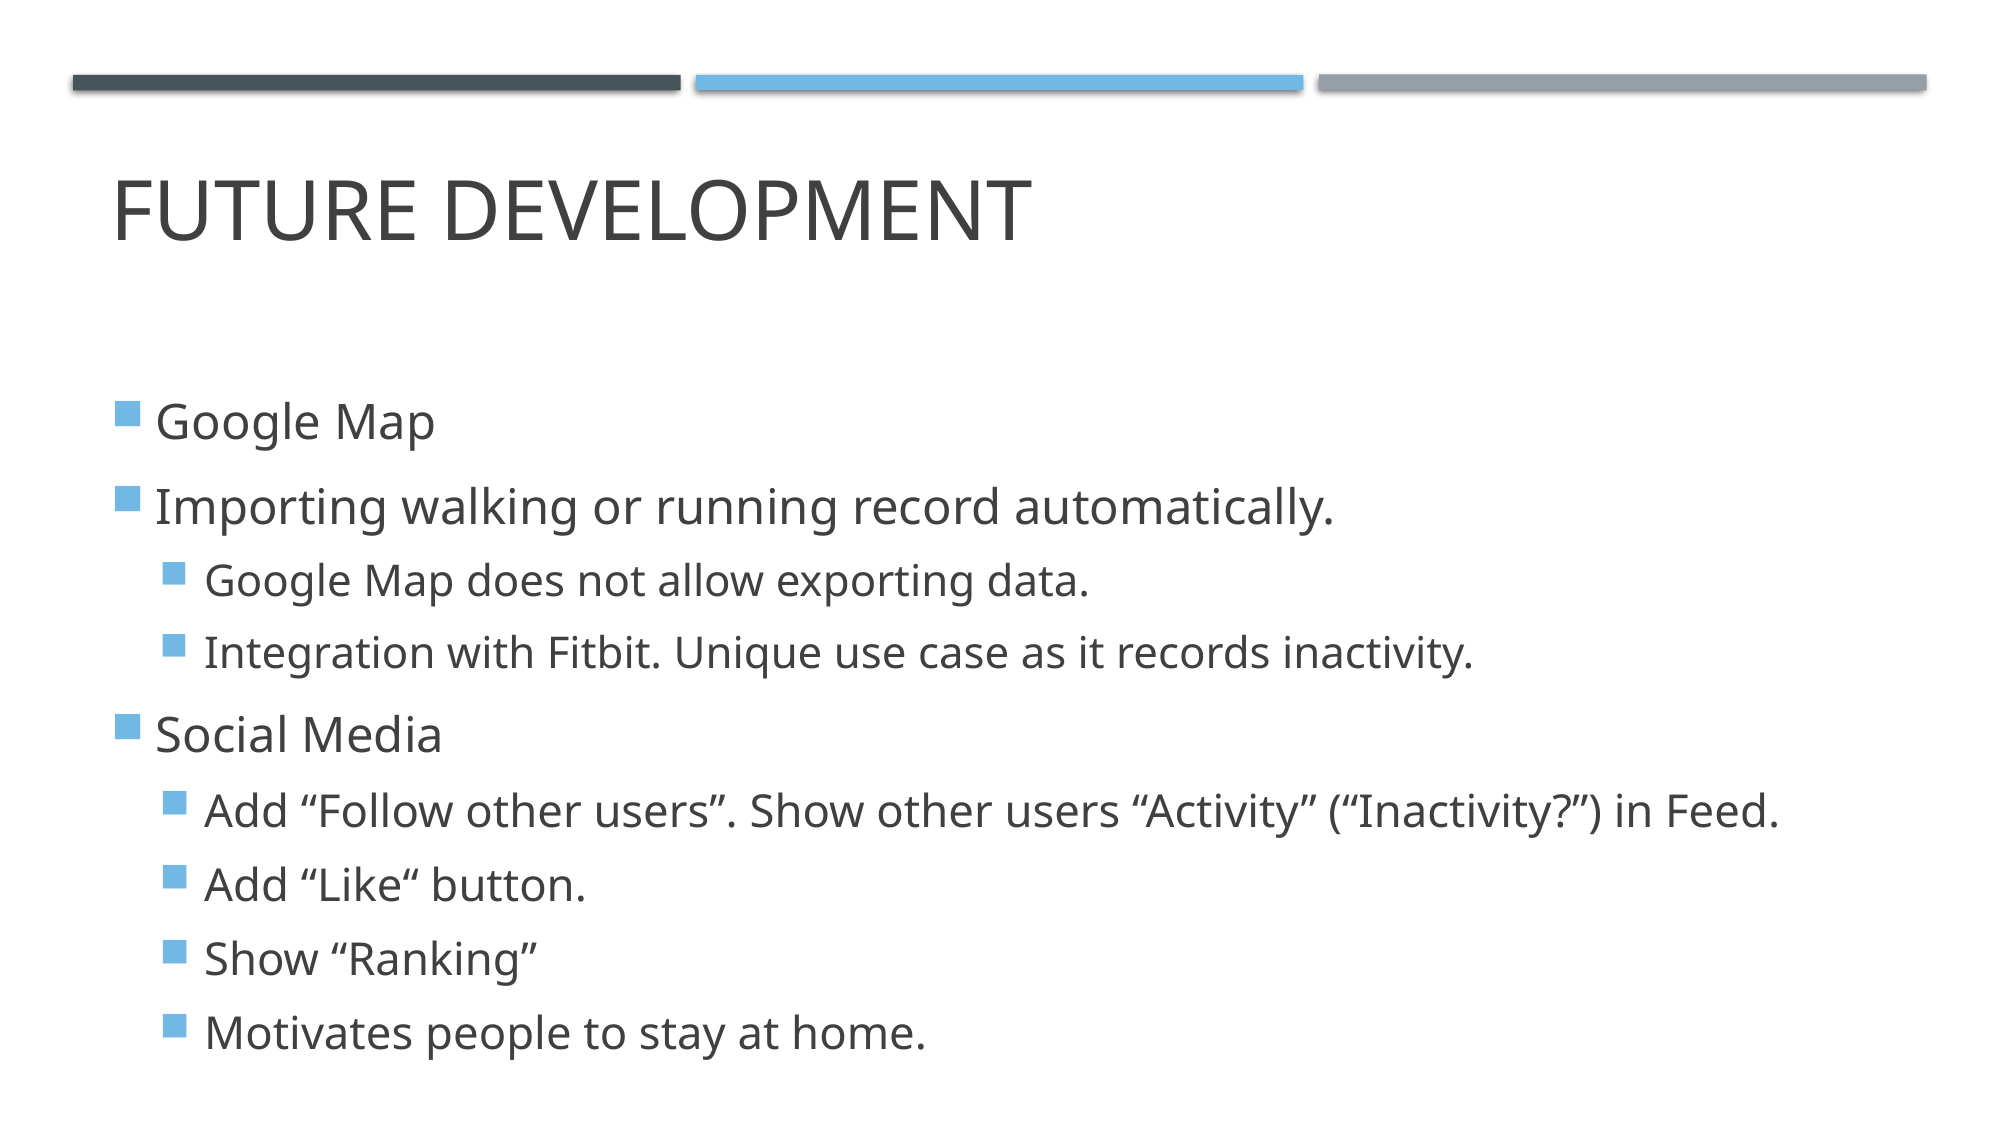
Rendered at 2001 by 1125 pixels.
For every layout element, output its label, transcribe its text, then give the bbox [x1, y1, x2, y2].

list Google Map Importing walking or running record automatically. Google Map does not allow exporting data. Integration with Fitbit. Unique use case as it records inactivity. Social Media Add “Follow other users”. Show other users “Activity” (“Inactivity?”) in Feed. Add “Like“ button. Show “Ranking” Motivates people to stay at home. [95, 377, 1905, 1073]
title Future development [95, 115, 1905, 265]
